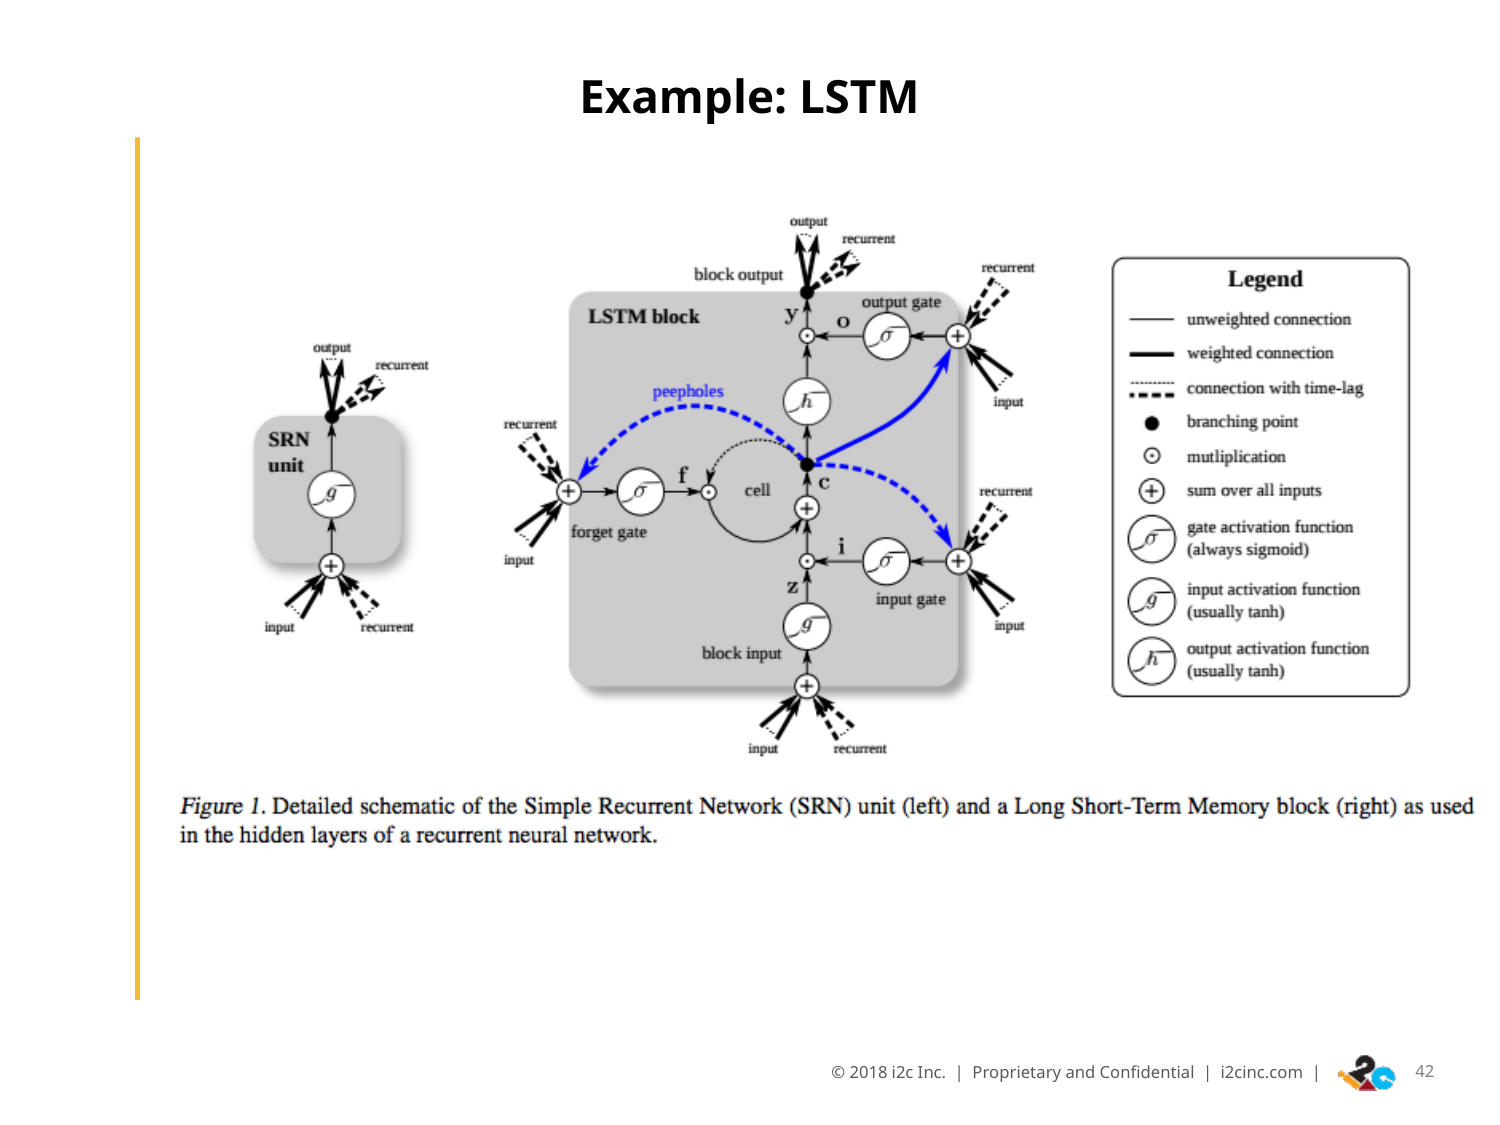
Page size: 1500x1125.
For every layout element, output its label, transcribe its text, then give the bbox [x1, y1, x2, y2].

text_box Example: LSTM [74, 67, 1425, 123]
picture [1337, 1054, 1396, 1091]
picture [151, 194, 1500, 870]
